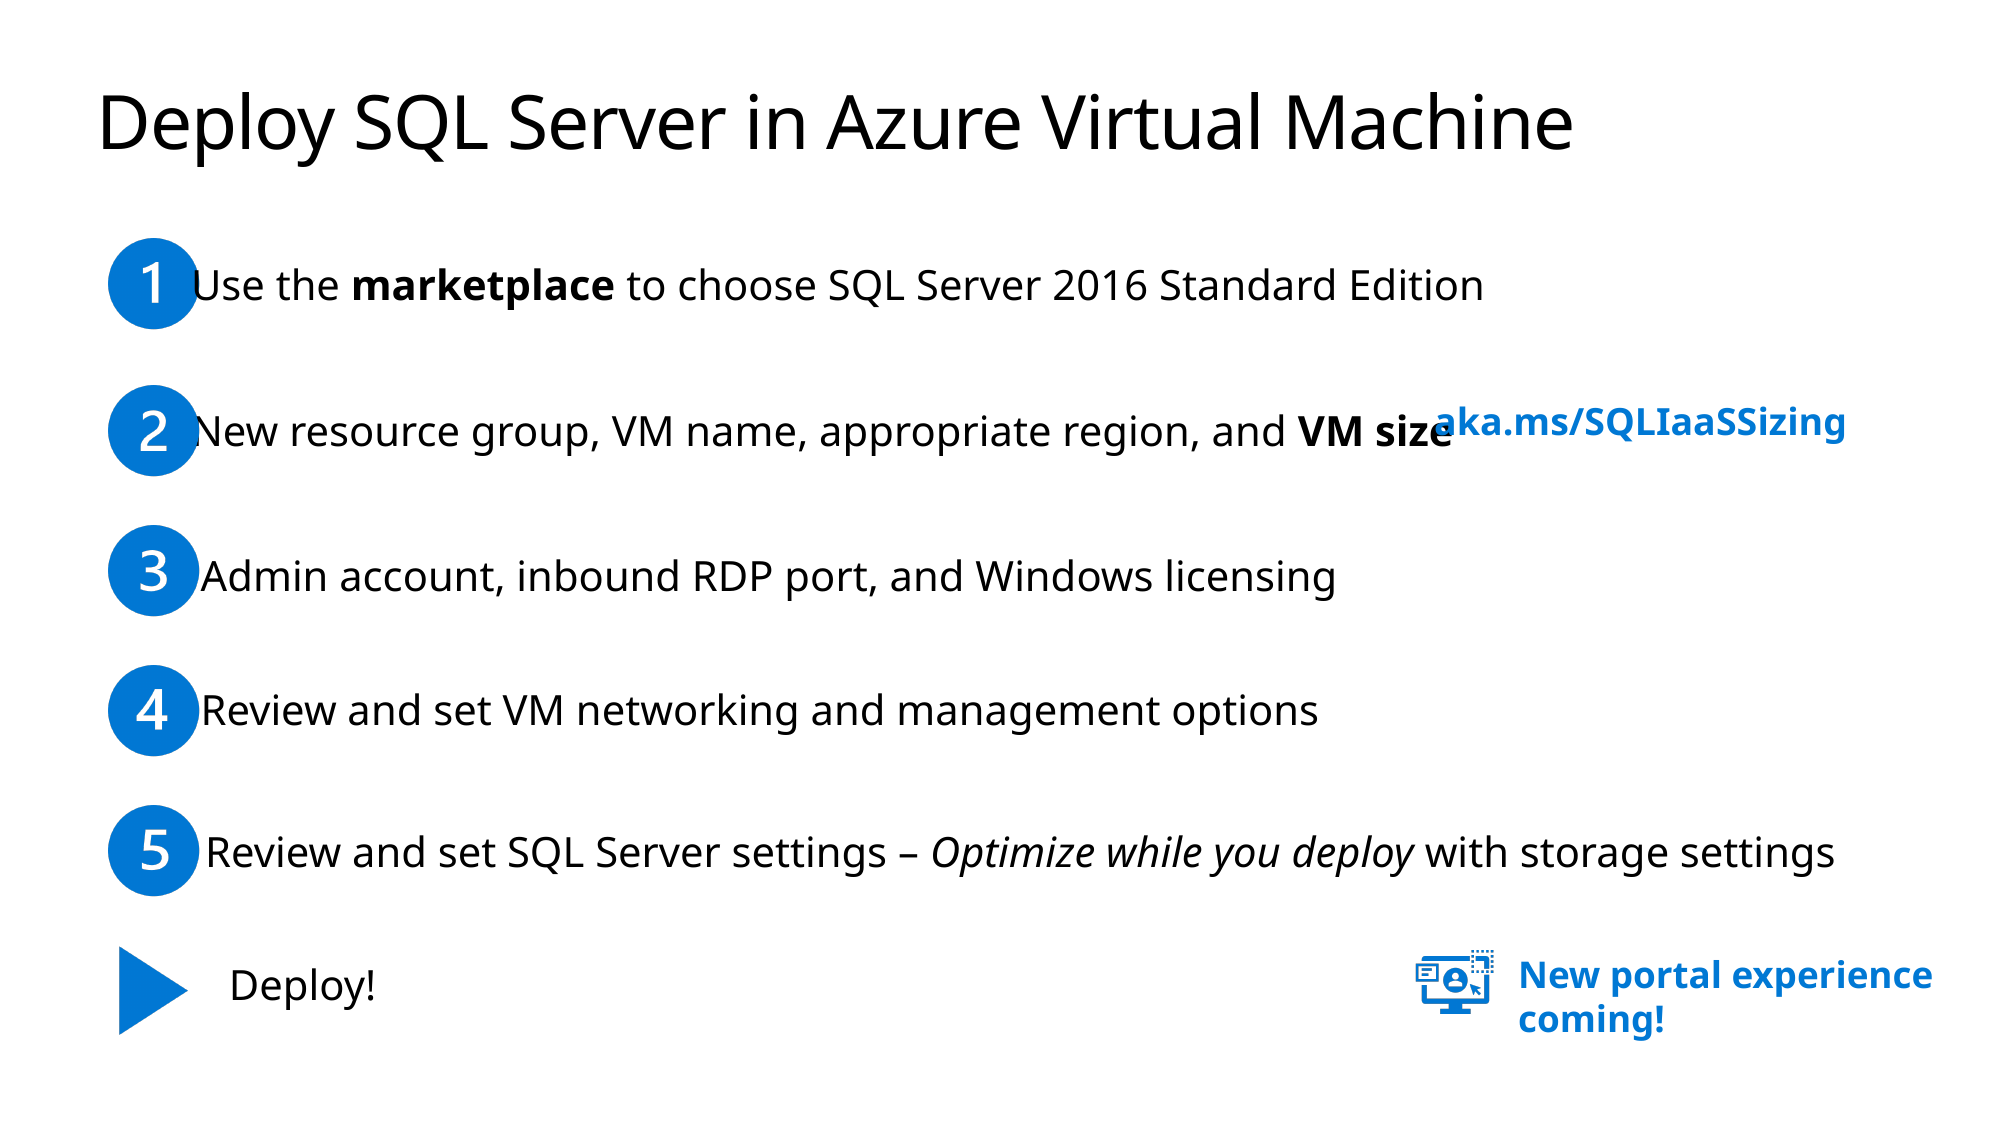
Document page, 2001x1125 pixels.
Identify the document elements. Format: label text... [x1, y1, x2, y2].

title Deploy SQL Server in Azure Virtual Machine [96, 75, 1904, 166]
text_box Review and set SQL Server settings – Optimize while you deploy with storage settings [211, 825, 1836, 876]
text_box aka.ms/SQLIaaSSizing [1419, 390, 1886, 451]
text_box Review and set VM networking and management options [211, 683, 1320, 734]
picture [96, 372, 211, 488]
text_box Use the marketplace to choose SQL Server 2016 Standard Edition [211, 258, 1486, 309]
picture [96, 933, 211, 1049]
text_box New portal experience coming! [1503, 943, 1976, 1047]
text_box New resource group, VM name, appropriate region, and VM size [211, 404, 1454, 456]
picture [96, 793, 211, 908]
text_box Admin account, inbound RDP port, and Windows licensing [211, 549, 1338, 601]
picture [96, 512, 211, 628]
picture [96, 226, 211, 342]
picture [1413, 943, 1495, 1025]
picture [96, 653, 211, 768]
text_box Deploy! [228, 958, 377, 1009]
